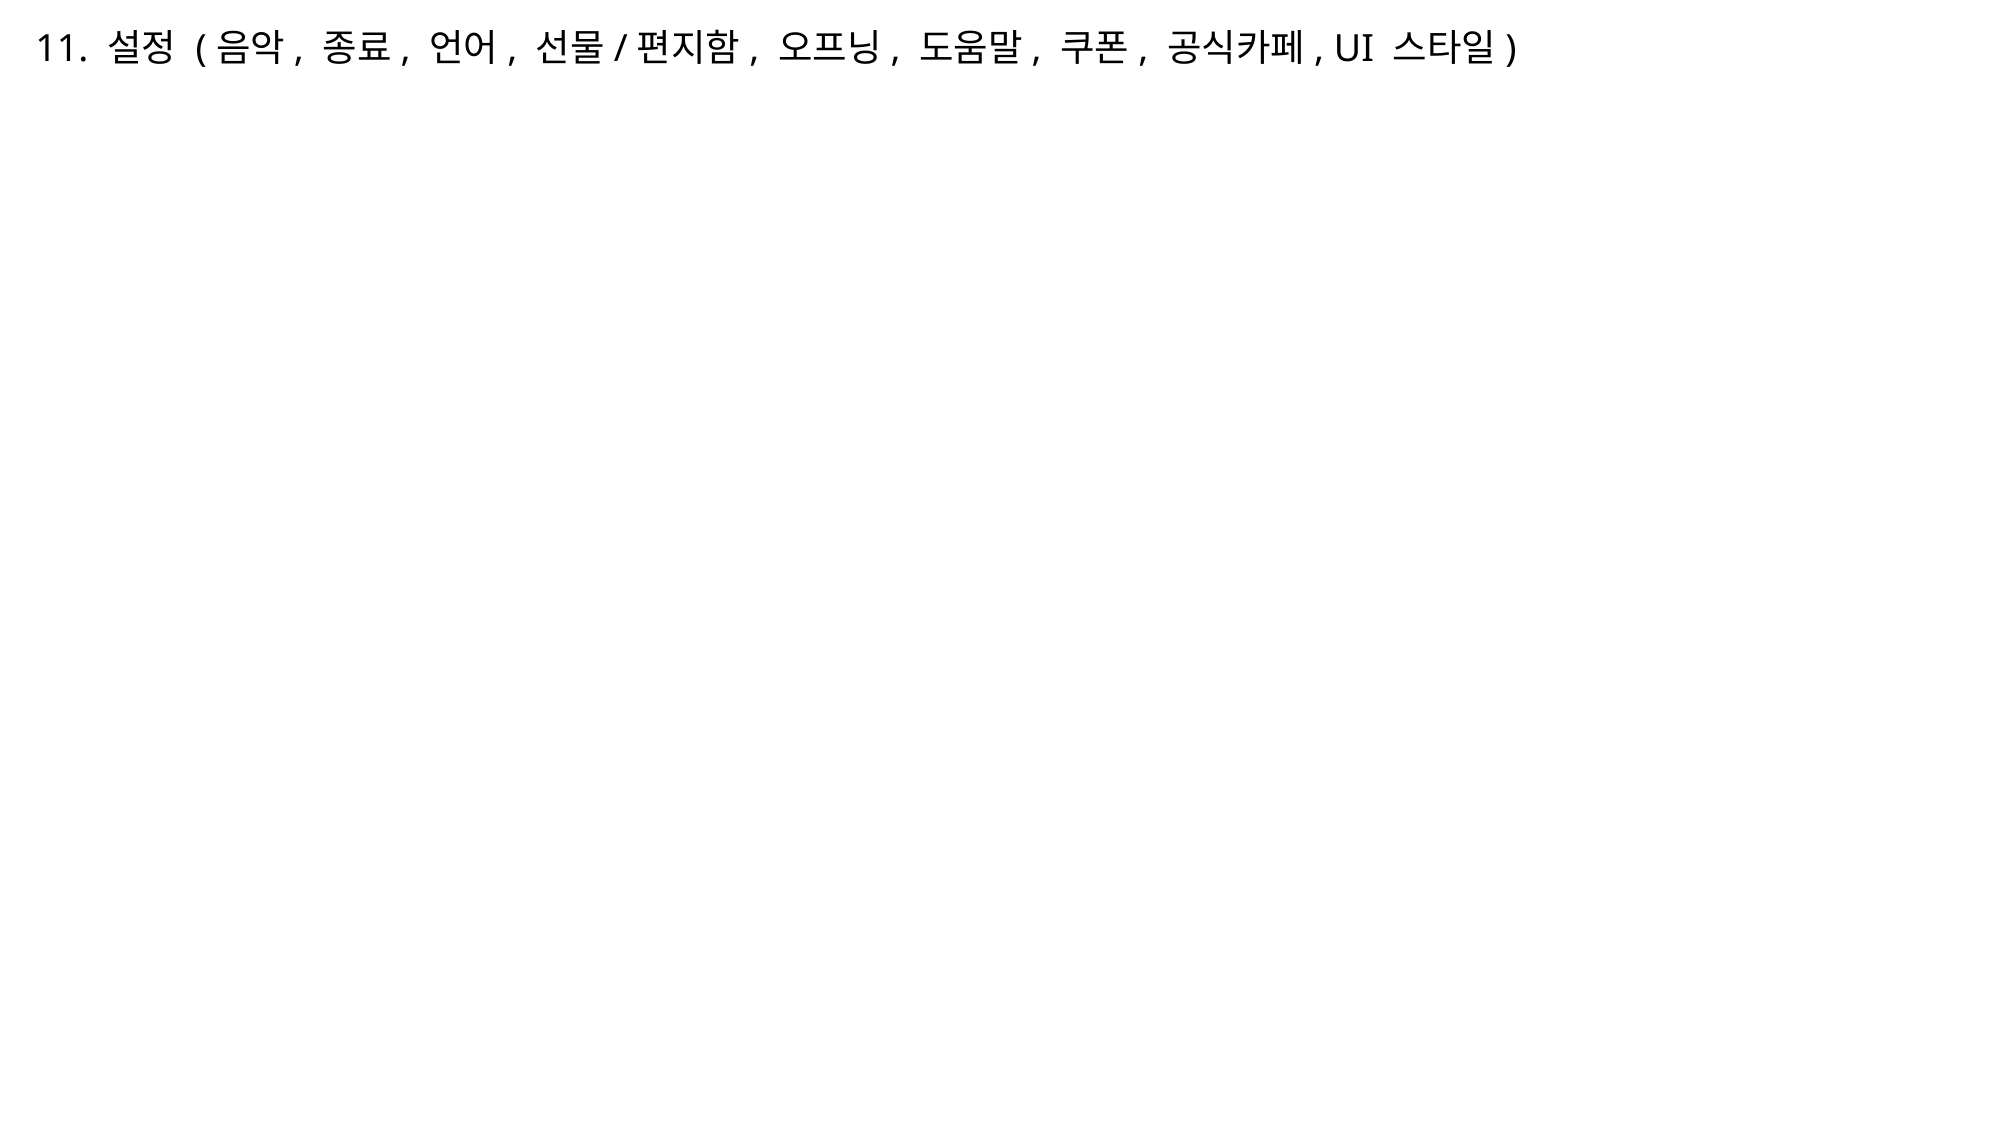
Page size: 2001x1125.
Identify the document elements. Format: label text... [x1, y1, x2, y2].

text_box 11. 설정 (음악, 종료, 언어, 선물/편지함, 오프닝, 도움말, 쿠폰, 공식카페, UI 스타일) [20, 16, 1877, 76]
